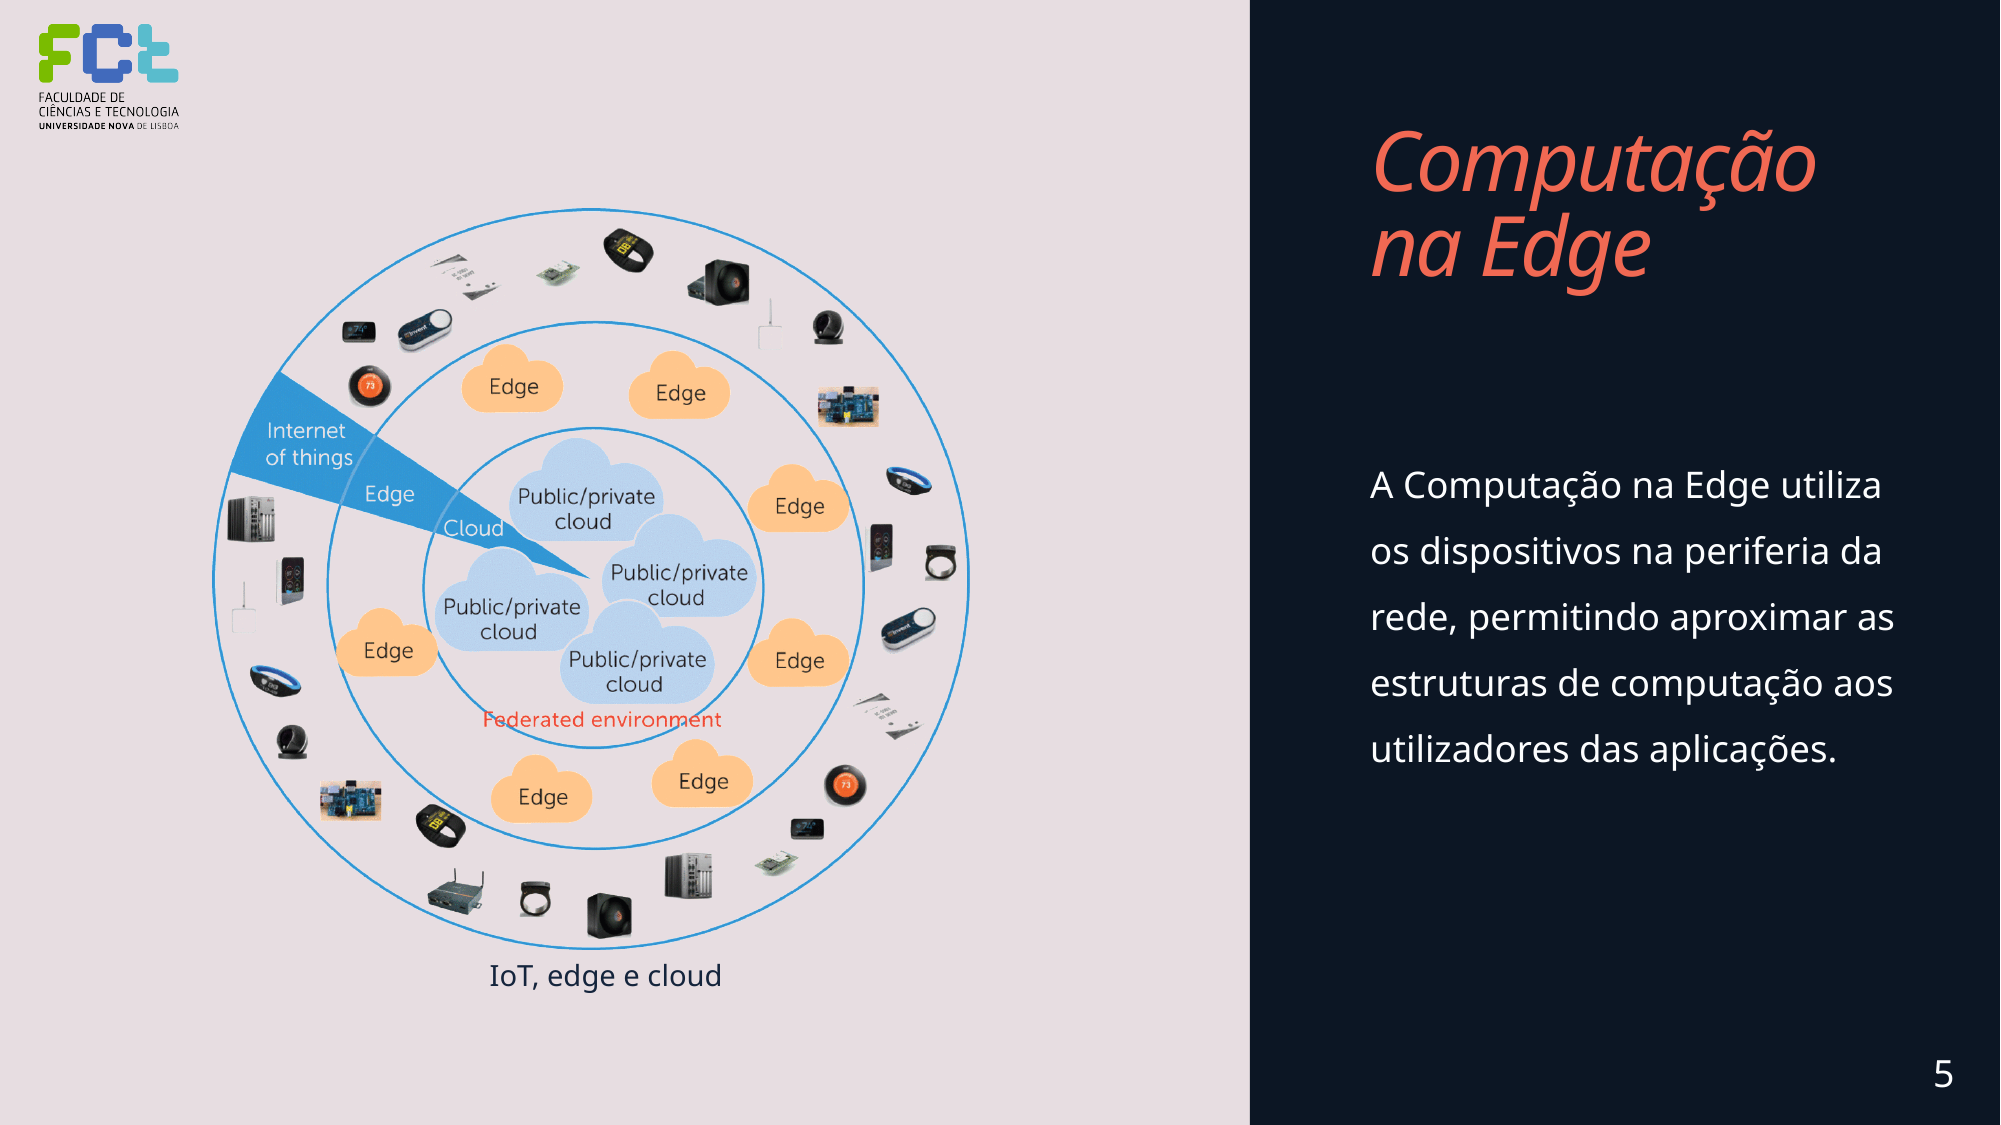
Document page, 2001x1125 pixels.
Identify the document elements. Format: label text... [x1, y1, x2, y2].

text_box IoT, edge e cloud [474, 950, 738, 1000]
picture [37, 23, 180, 130]
slide_number 5 [1822, 1037, 1970, 1113]
list A Computação na Edge utiliza os dispositivos na periferia da rede, permitindo aproximar as estruturas de computação aos utilizadores das aplicações. [1355, 432, 1913, 806]
title Computação na Edge [1355, 117, 1911, 301]
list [212, 208, 1001, 950]
